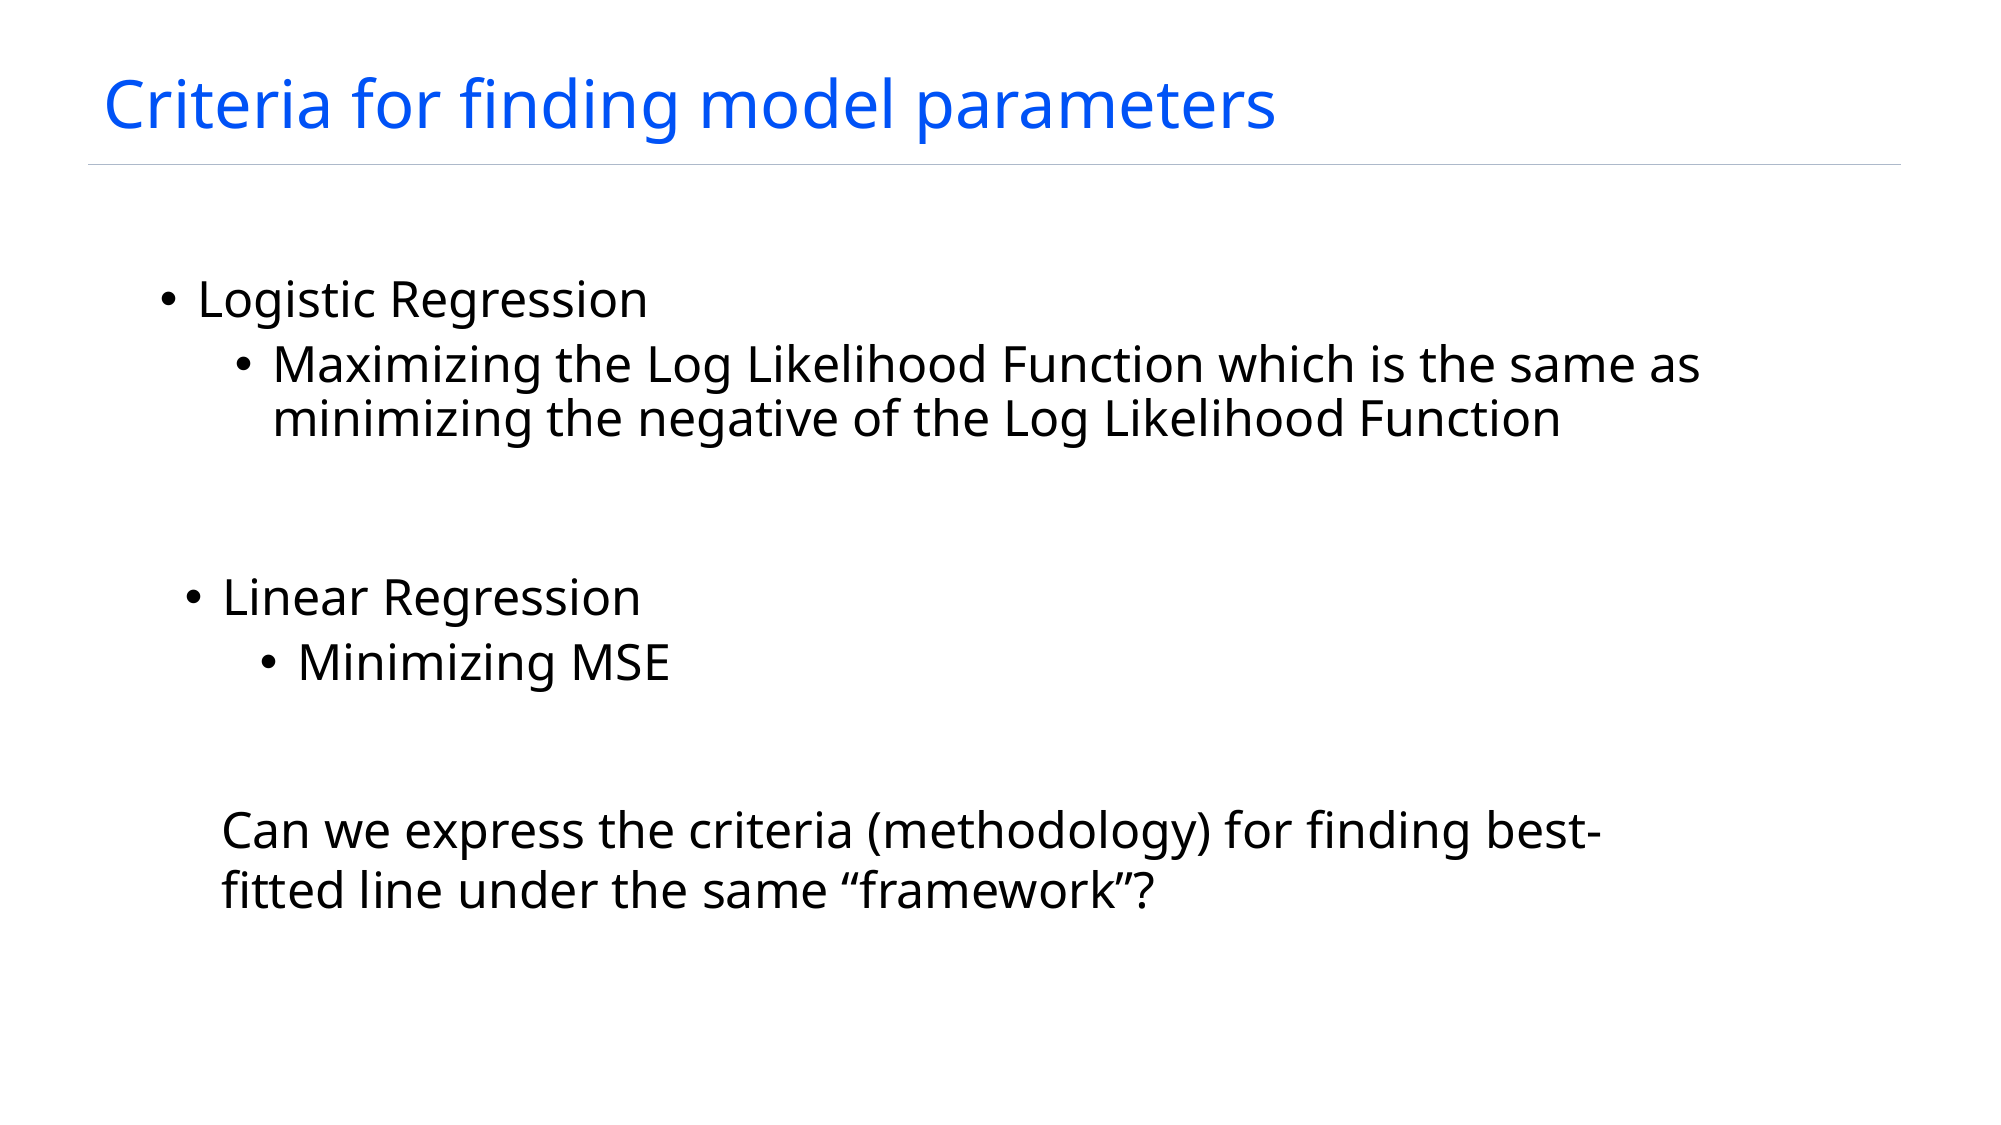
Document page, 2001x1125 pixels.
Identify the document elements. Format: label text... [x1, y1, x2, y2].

text_box Logistic Regression Maximizing the Log Likelihood Function which is the same as minimizing the negative of the Log Likelihood Function [144, 267, 1863, 517]
text_box Can we express the criteria (methodology) for finding best-fitted line under the same “framework”? [206, 791, 1740, 927]
title Criteria for finding model parameters [88, 45, 1882, 151]
list Linear Regression Minimizing MSE [169, 565, 1296, 815]
